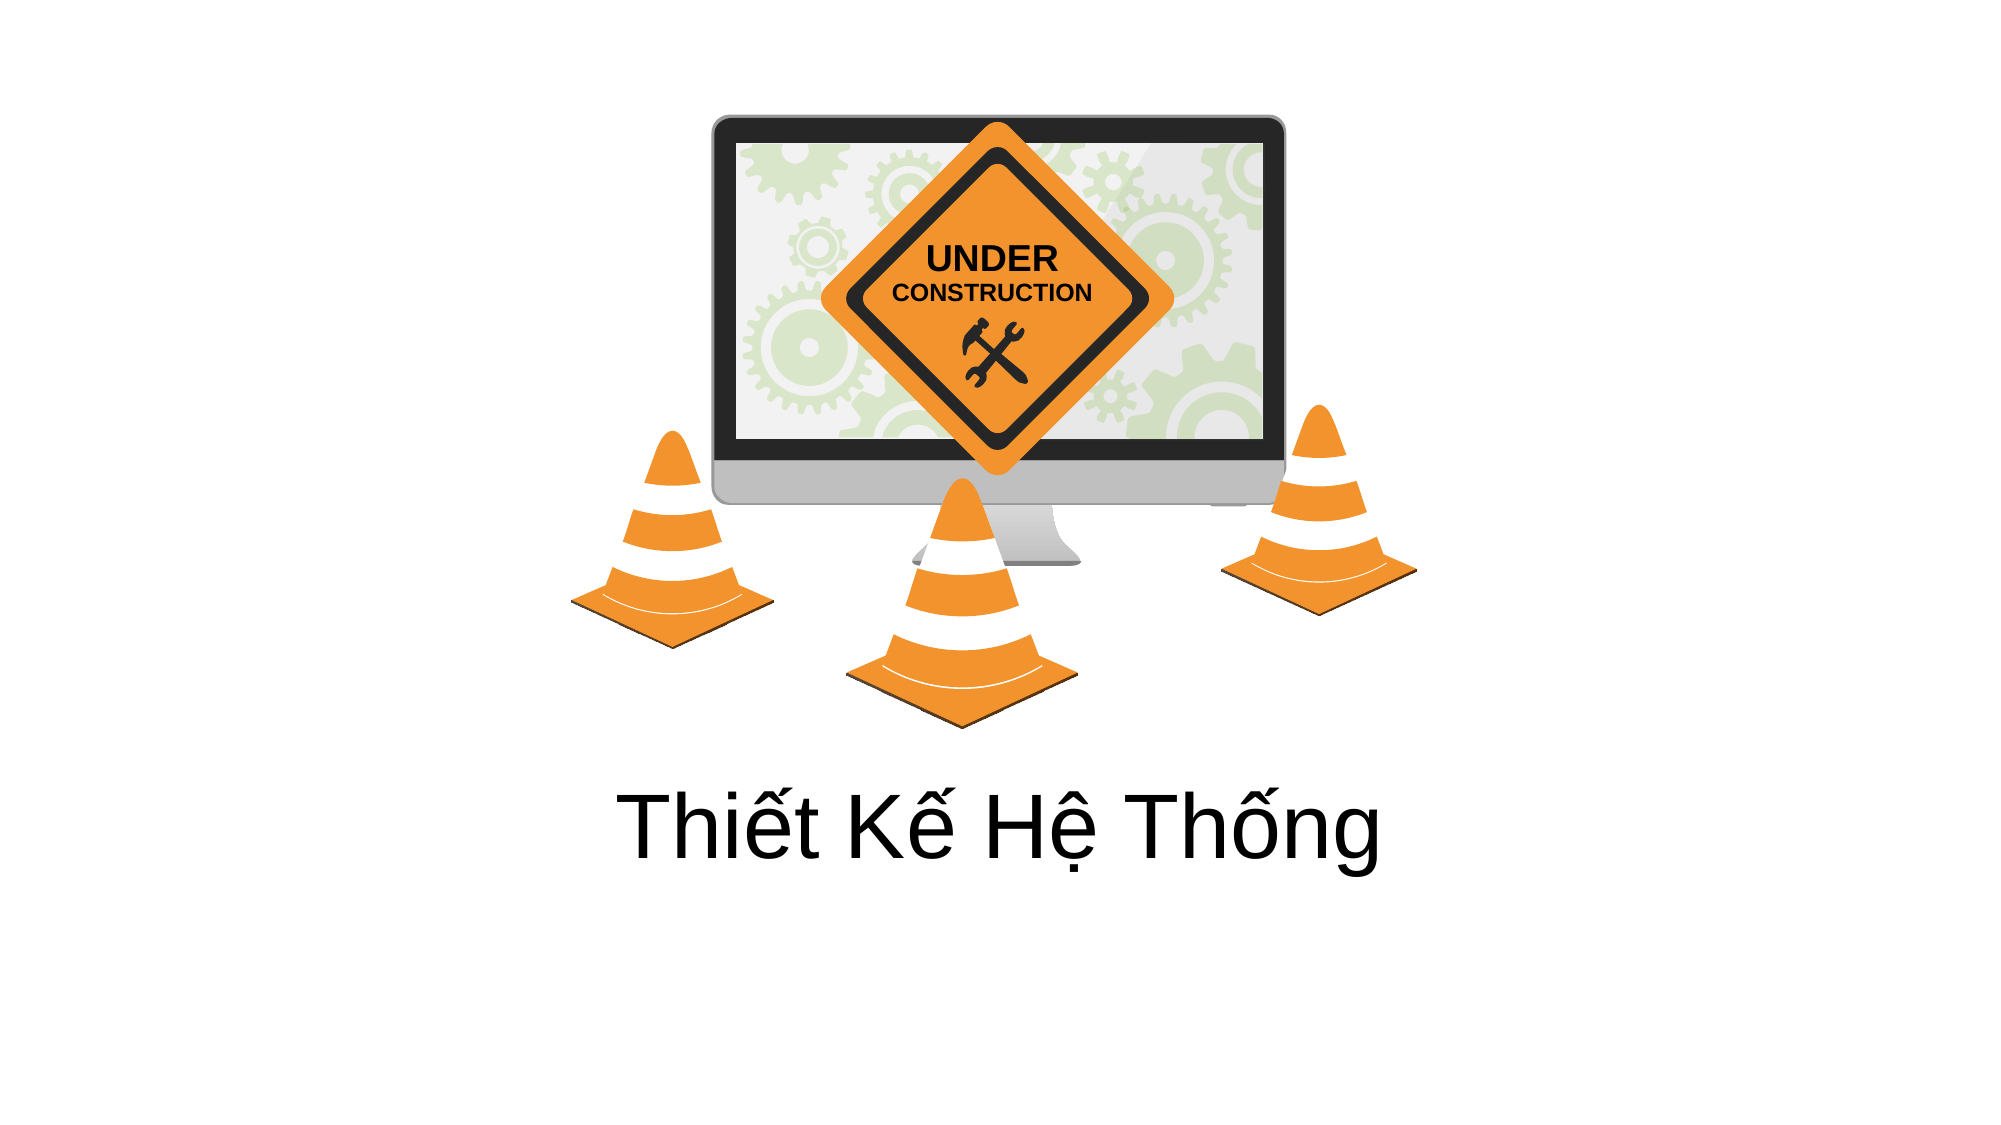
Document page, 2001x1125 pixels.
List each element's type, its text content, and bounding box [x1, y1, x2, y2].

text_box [845, 476, 1079, 730]
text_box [570, 429, 774, 650]
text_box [708, 112, 1289, 569]
text_box Thiết Kế Hệ Thống [0, 767, 2000, 891]
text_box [860, 168, 1132, 429]
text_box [1220, 403, 1418, 618]
